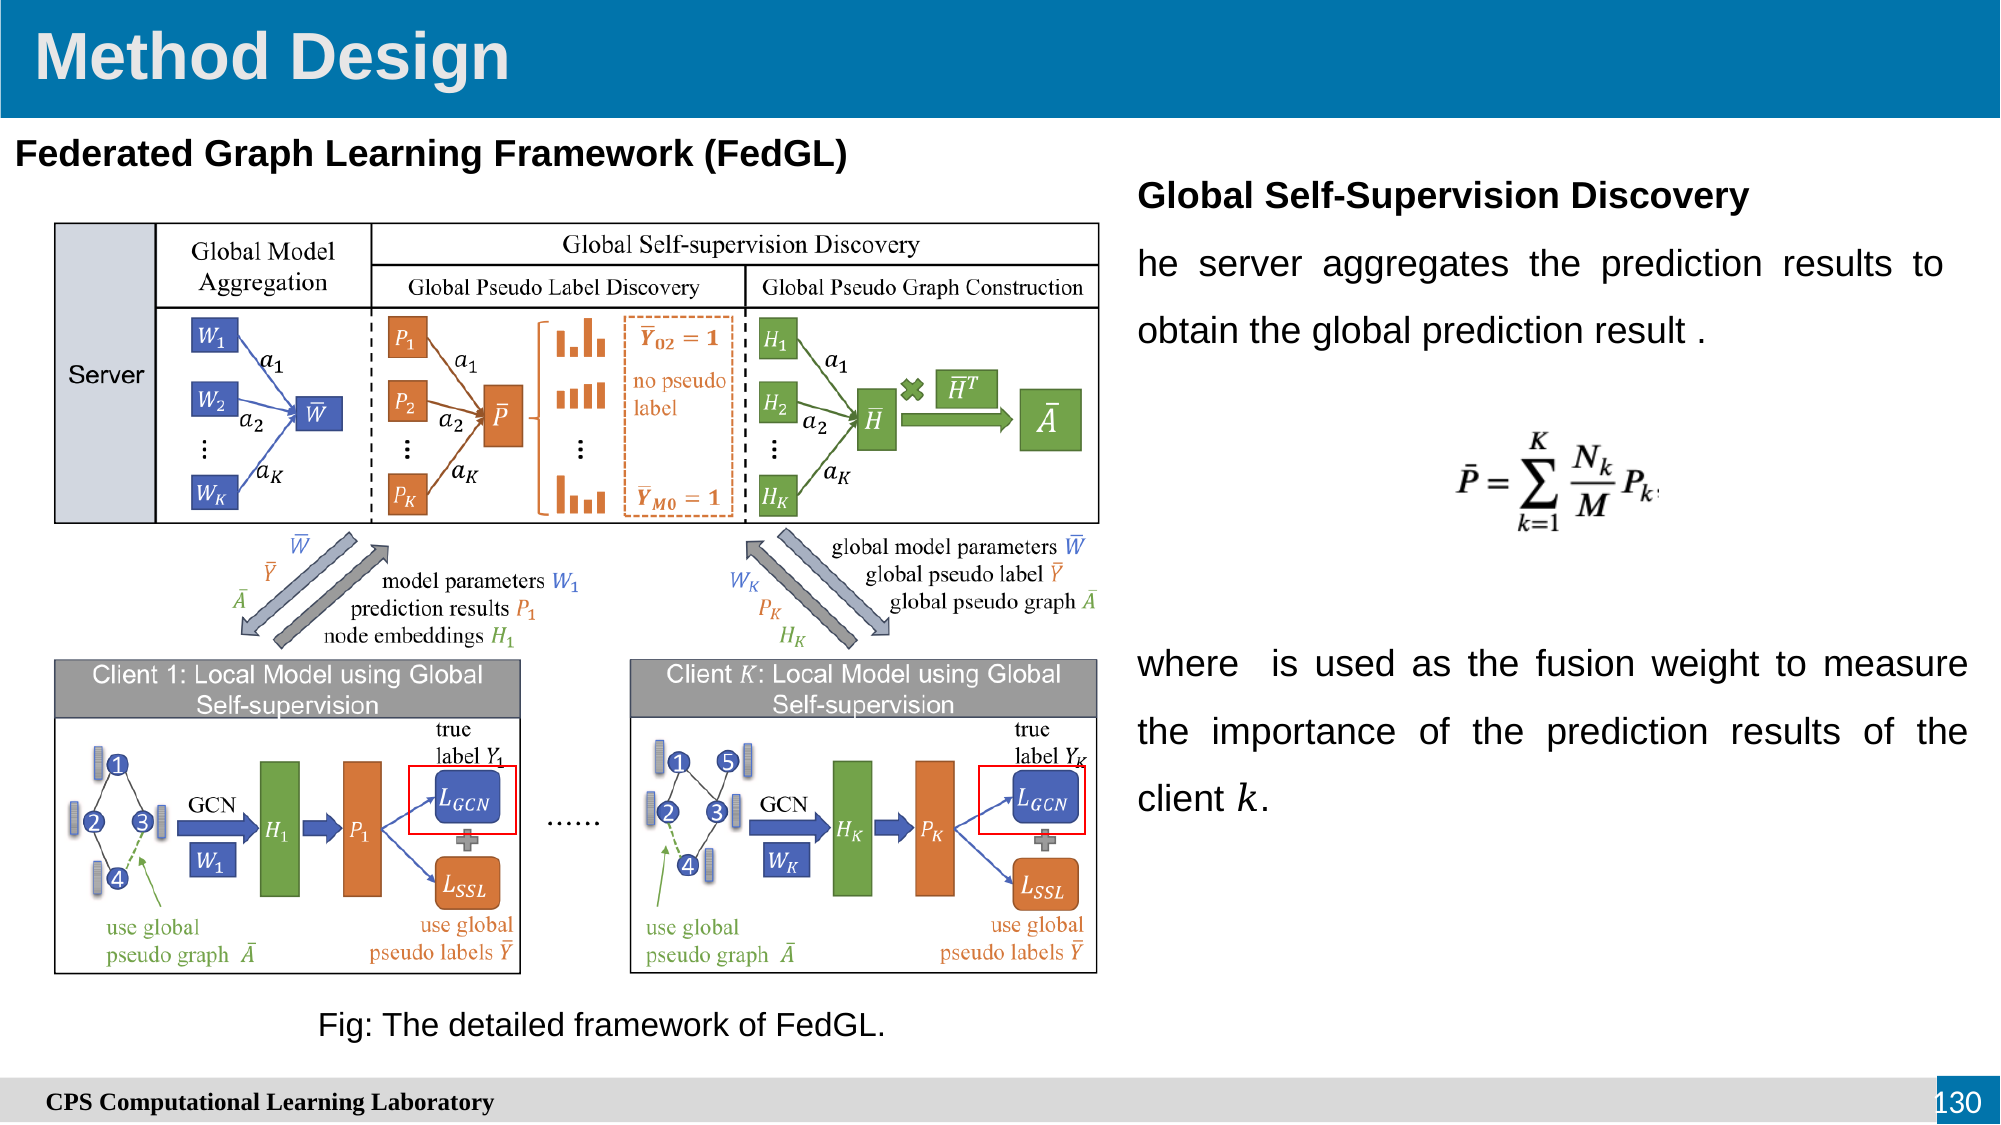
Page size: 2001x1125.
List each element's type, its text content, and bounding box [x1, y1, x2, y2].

picture [24, 210, 1123, 997]
text_box Fig: The detailed framework of FedGL. [303, 997, 918, 1051]
text_box Method Design [19, 5, 826, 100]
text_box Federated Graph Learning Framework (FedGL) [0, 121, 1005, 182]
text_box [0, 1074, 2000, 1125]
text_box [0, 0, 2000, 119]
picture [1422, 417, 1659, 556]
text_box 130 [1903, 1070, 1997, 1074]
